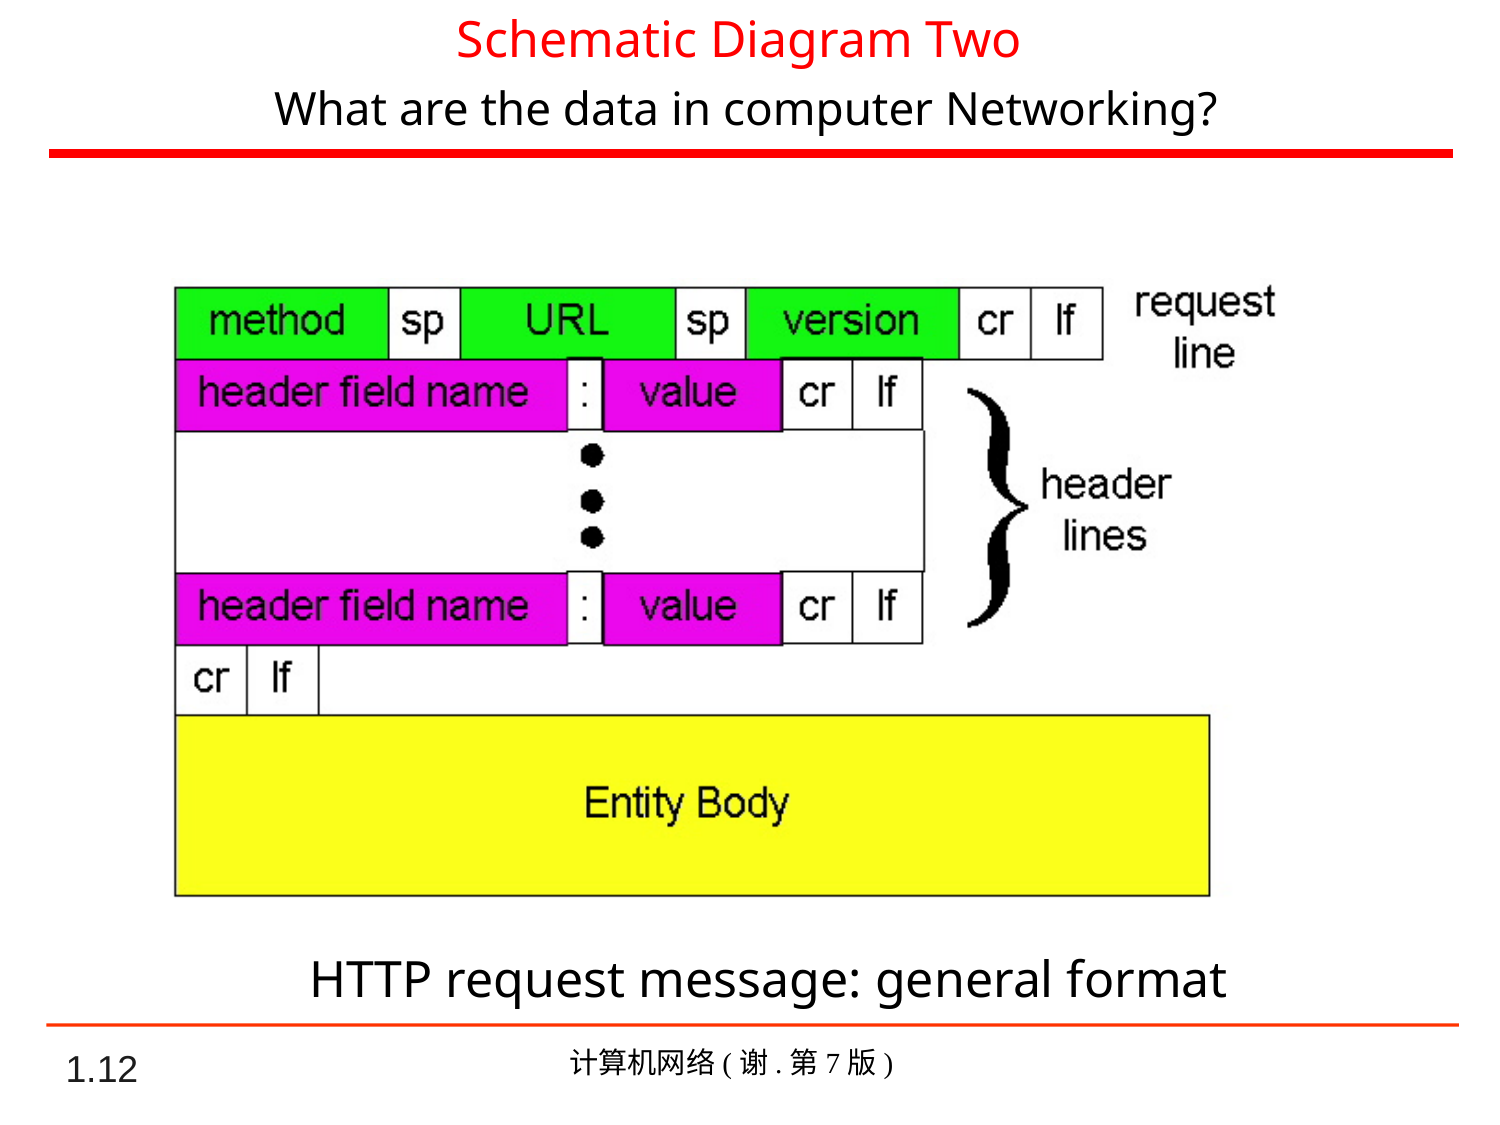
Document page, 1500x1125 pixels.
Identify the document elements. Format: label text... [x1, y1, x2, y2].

text_box Schematic Diagram Two What are the data in computer Networking? [53, 0, 1440, 143]
text_box HTTP request message: general format [100, 940, 1438, 1016]
picture [170, 278, 1404, 899]
